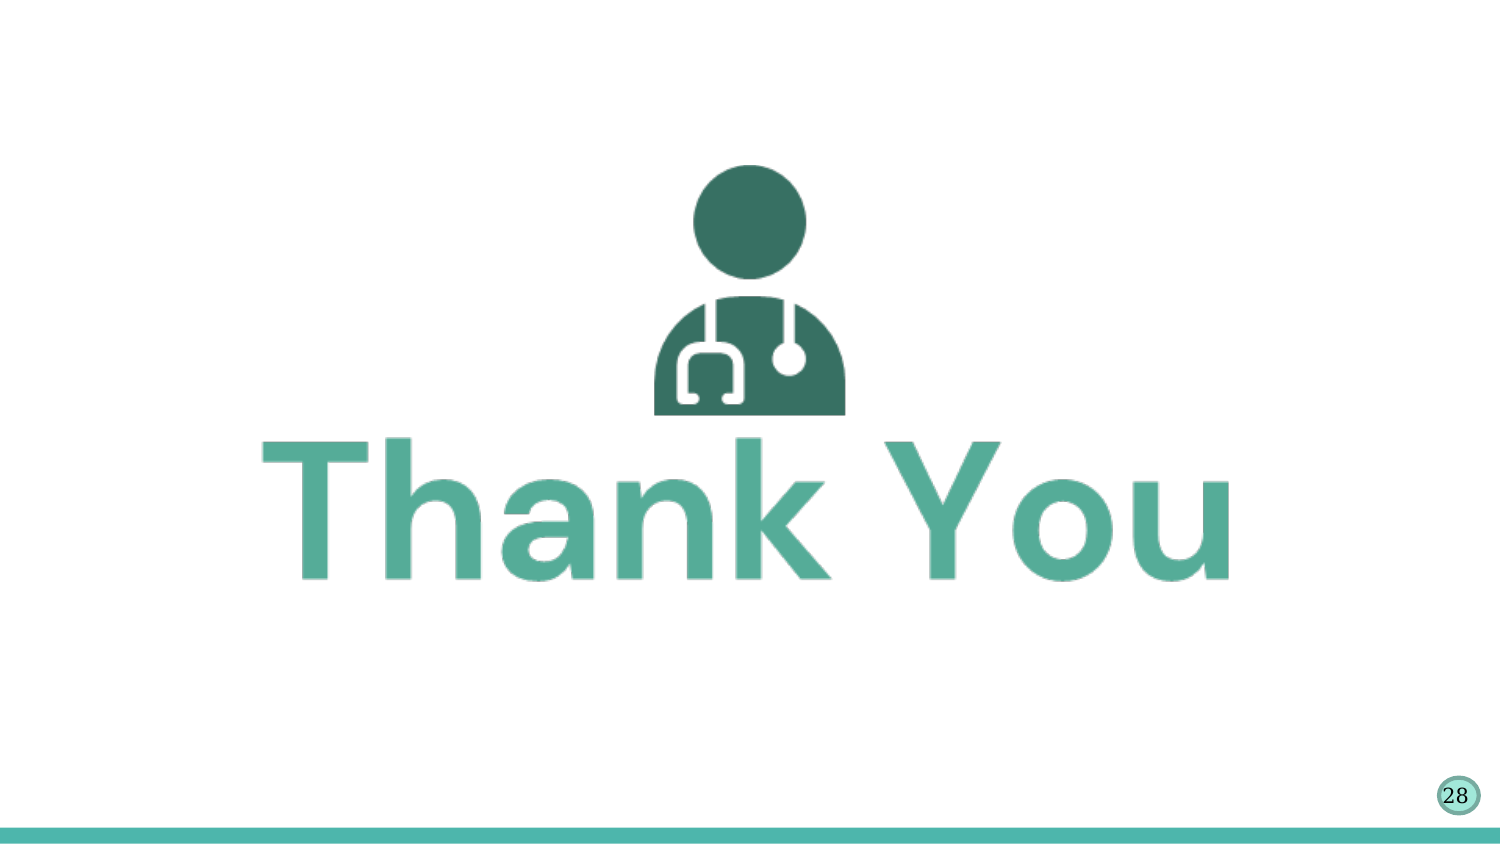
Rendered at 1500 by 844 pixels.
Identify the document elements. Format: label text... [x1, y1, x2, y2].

slide_number 28 [1394, 762, 1484, 828]
picture [126, 165, 1374, 754]
